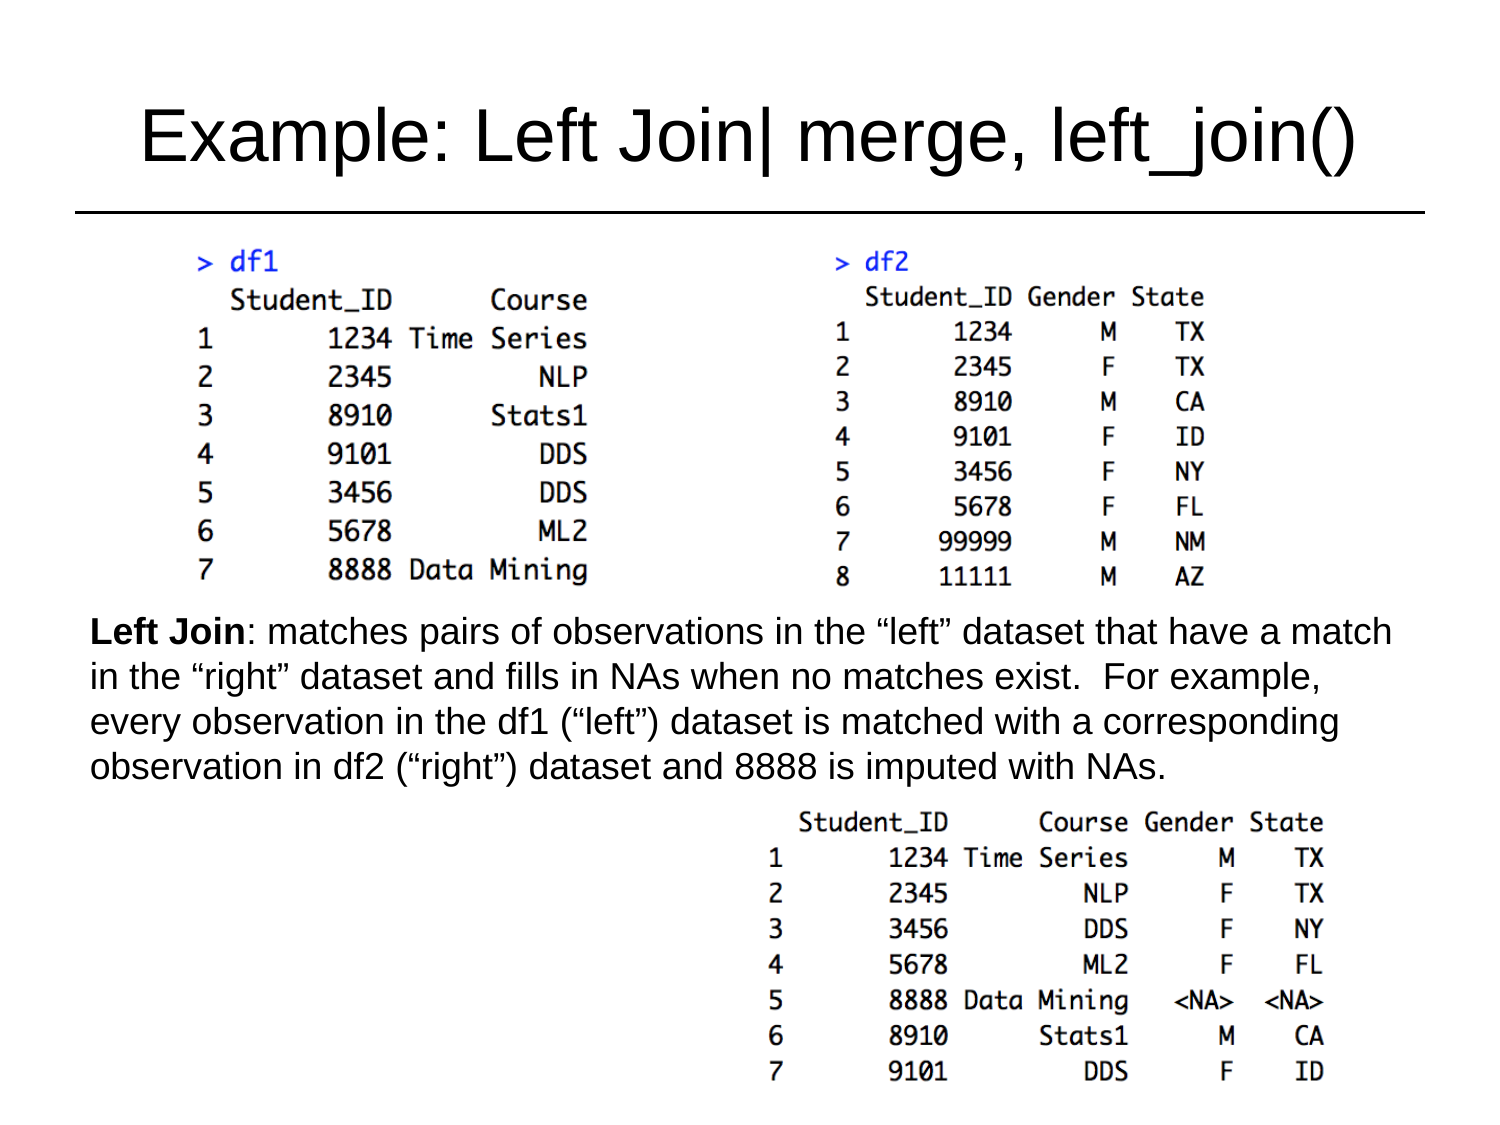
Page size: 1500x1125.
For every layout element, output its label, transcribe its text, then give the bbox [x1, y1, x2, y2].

title Example: Left Join| merge, left_join() [0, 37, 1500, 225]
text_box Left Join: matches pairs of observations in the “left” dataset that have a match in the “right” dataset and fills in NAs when no matches exist. For example, every observation in the df1 (“left”) dataset is matched with a corresponding observation in df2 (“right”) dataset and 8888 is imputed with NAs. [74, 599, 1425, 795]
picture [824, 242, 1215, 601]
picture [762, 809, 1334, 1091]
picture [186, 242, 601, 601]
